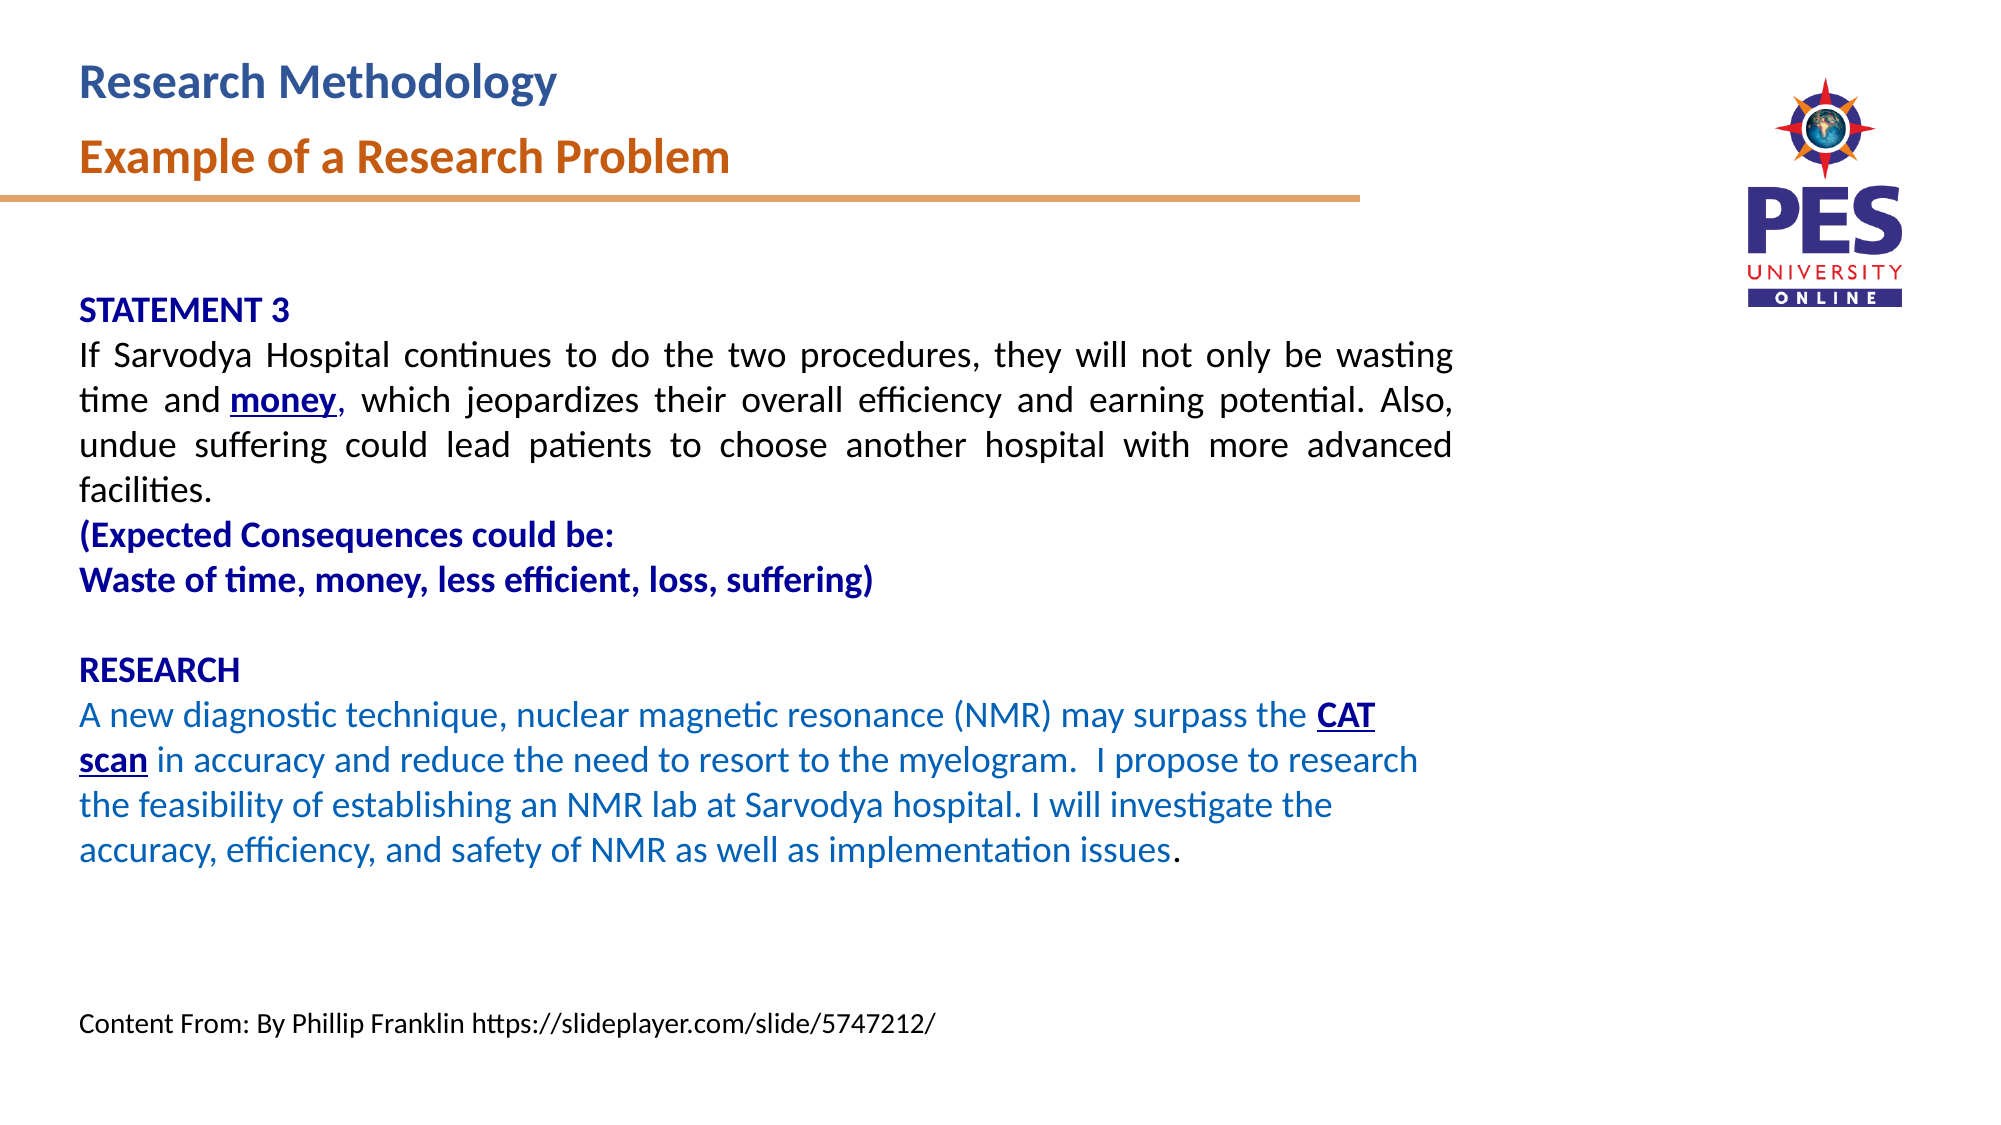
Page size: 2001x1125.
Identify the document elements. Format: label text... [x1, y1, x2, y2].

text_box Research Methodology [64, 41, 1295, 117]
text_box Example of a Research Problem [64, 116, 1377, 187]
text_box STATEMENT 3 If Sarvodya Hospital continues to do the two procedures, they will not only be wasting time and money, which jeopardizes their overall efficiency and earning potential. Also, undue suffering could lead patients to choose another hospital with more advanced facilities. (Expected Consequences could be: Waste of time, money, less efficient, loss, suffering) RESEARCH A new diagnostic technique, nuclear magnetic resonance (NMR) may surpass the CAT scan in accuracy and reduce the need to resort to the myelogram. I propose to research the feasibility of establishing an NMR lab at Sarvodya hospital. I will investigate the accuracy, efficiency, and safety of NMR as well as implementation issues. Content From: By Phillip Franklin https://slideplayer.com/slide/5747212/ [64, 187, 1470, 1048]
picture [1748, 76, 1902, 307]
